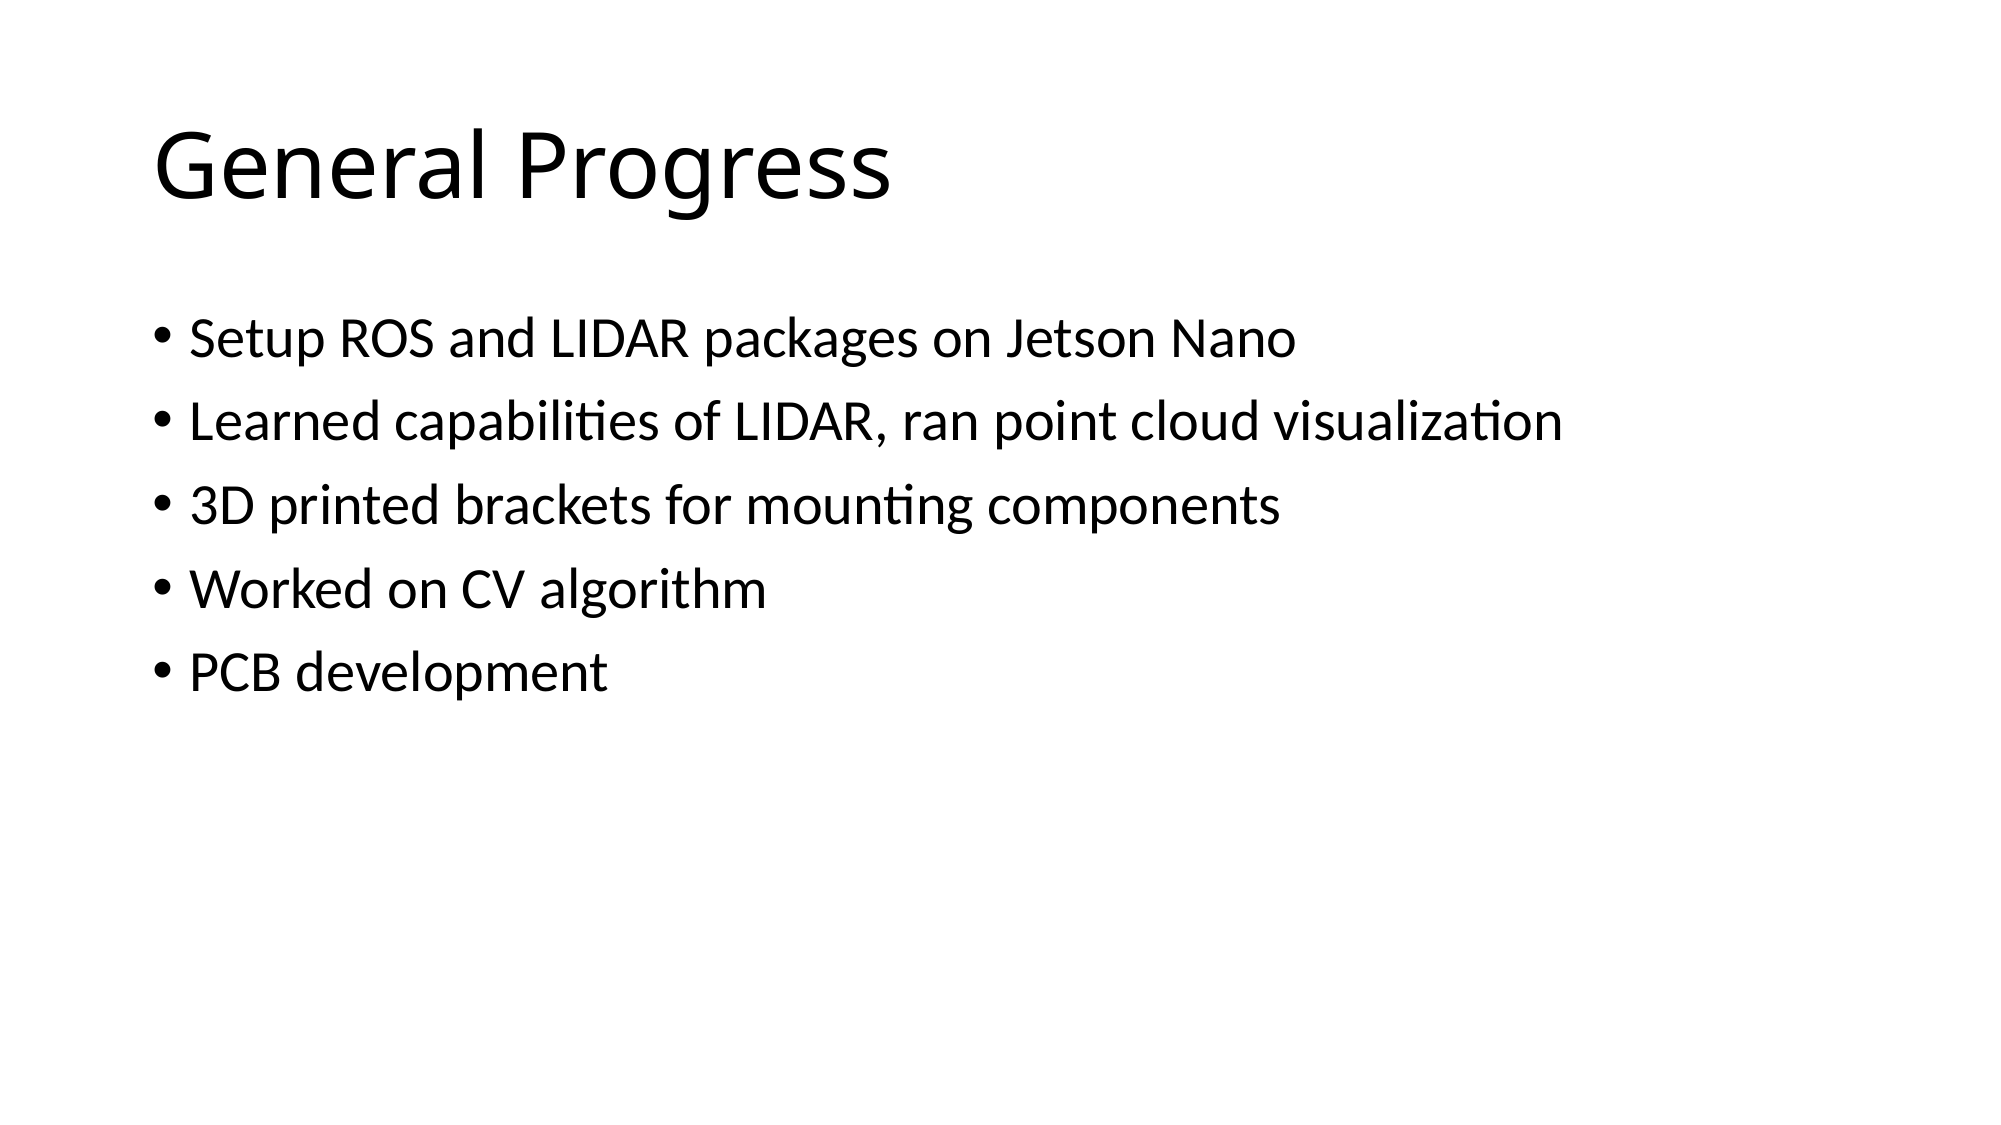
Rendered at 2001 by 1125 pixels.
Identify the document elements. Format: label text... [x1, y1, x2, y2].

title General Progress [137, 59, 1863, 278]
list Setup ROS and LIDAR packages on Jetson Nano Learned capabilities of LIDAR, ran point cloud visualization 3D printed brackets for mounting components Worked on CV algorithm PCB development [137, 299, 1863, 1014]
